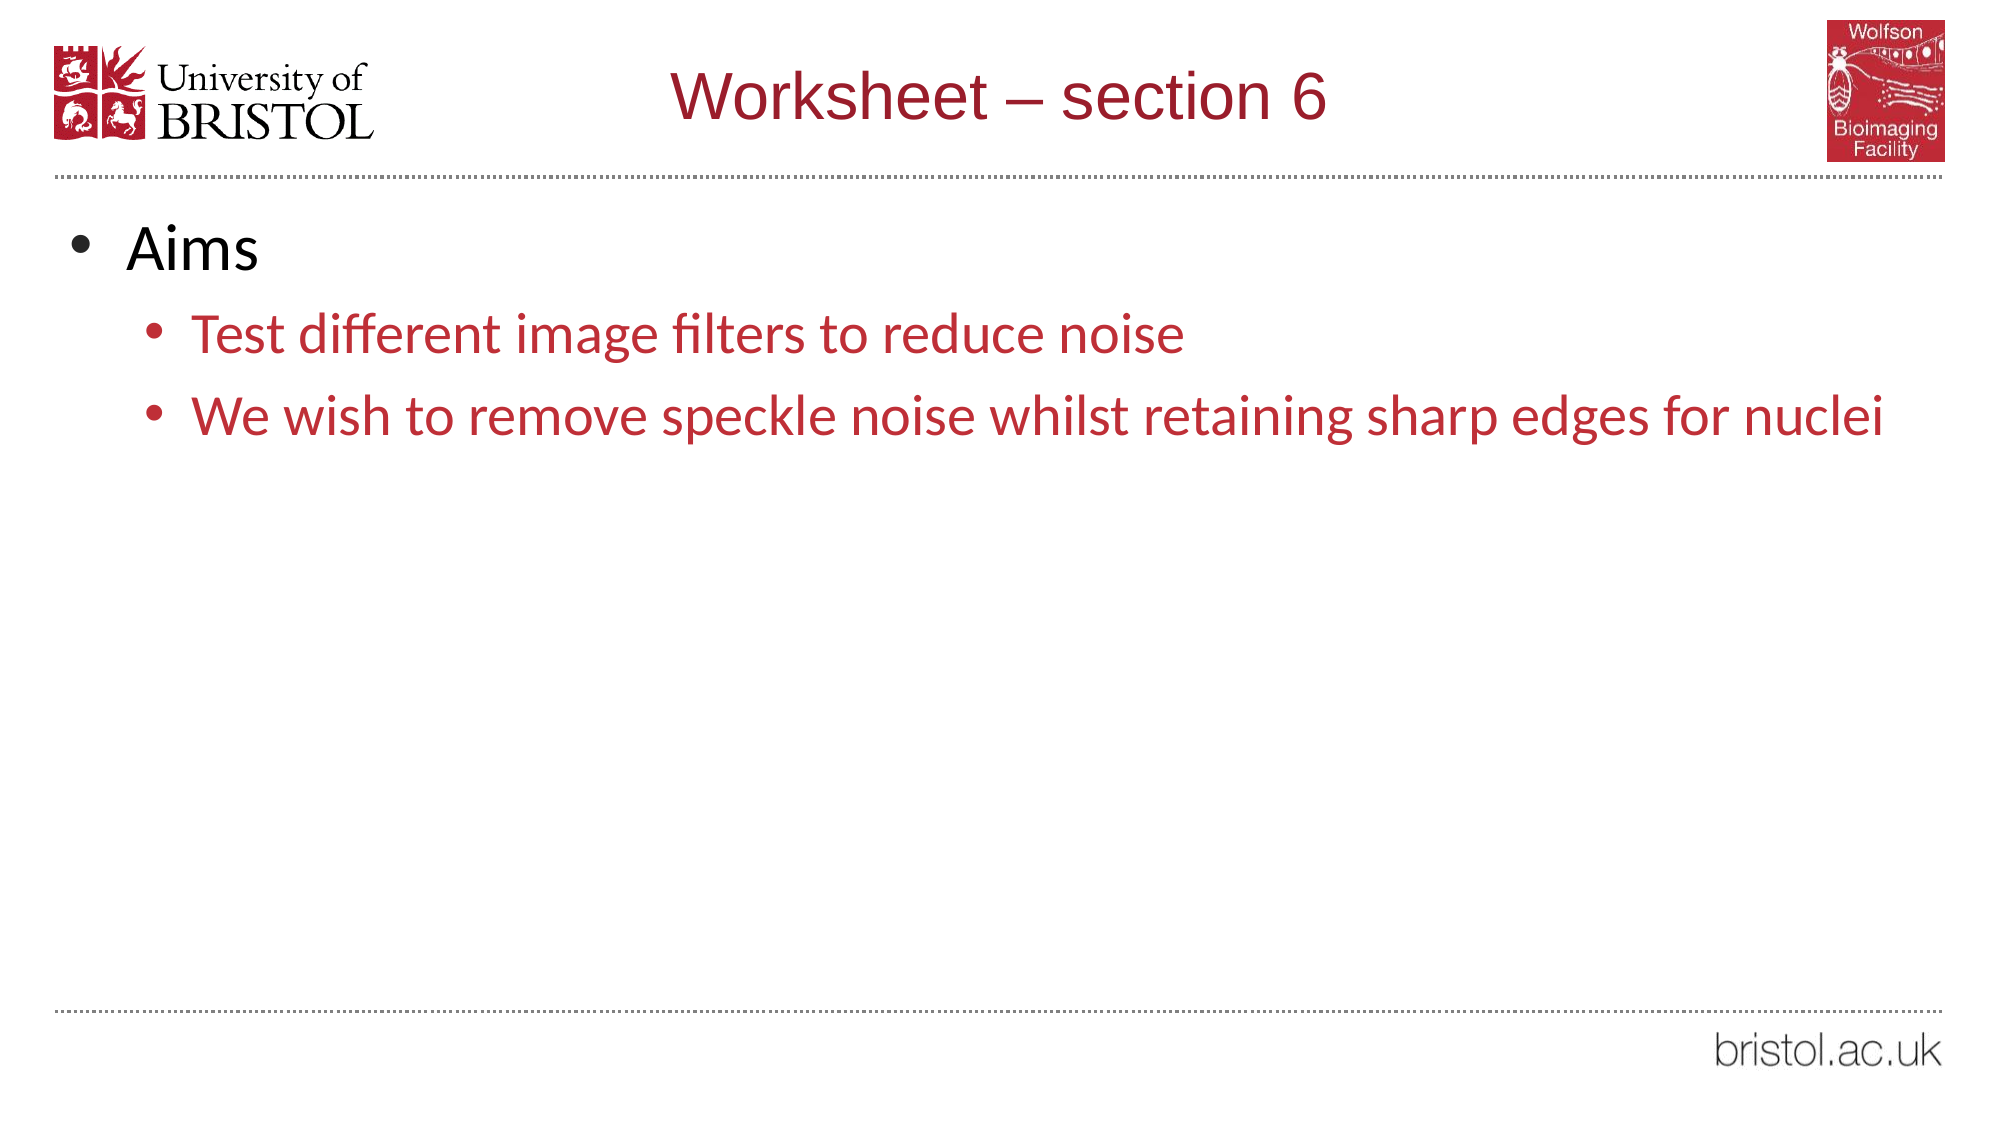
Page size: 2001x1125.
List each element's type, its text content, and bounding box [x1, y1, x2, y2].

list Aims Test different image filters to reduce noise We wish to remove speckle noise whilst retaining sharp edges for nuclei [55, 196, 1945, 1005]
picture [54, 46, 374, 140]
picture [1700, 1023, 1945, 1080]
picture [1827, 20, 1945, 162]
title Worksheet – section 6 [396, 41, 1604, 140]
